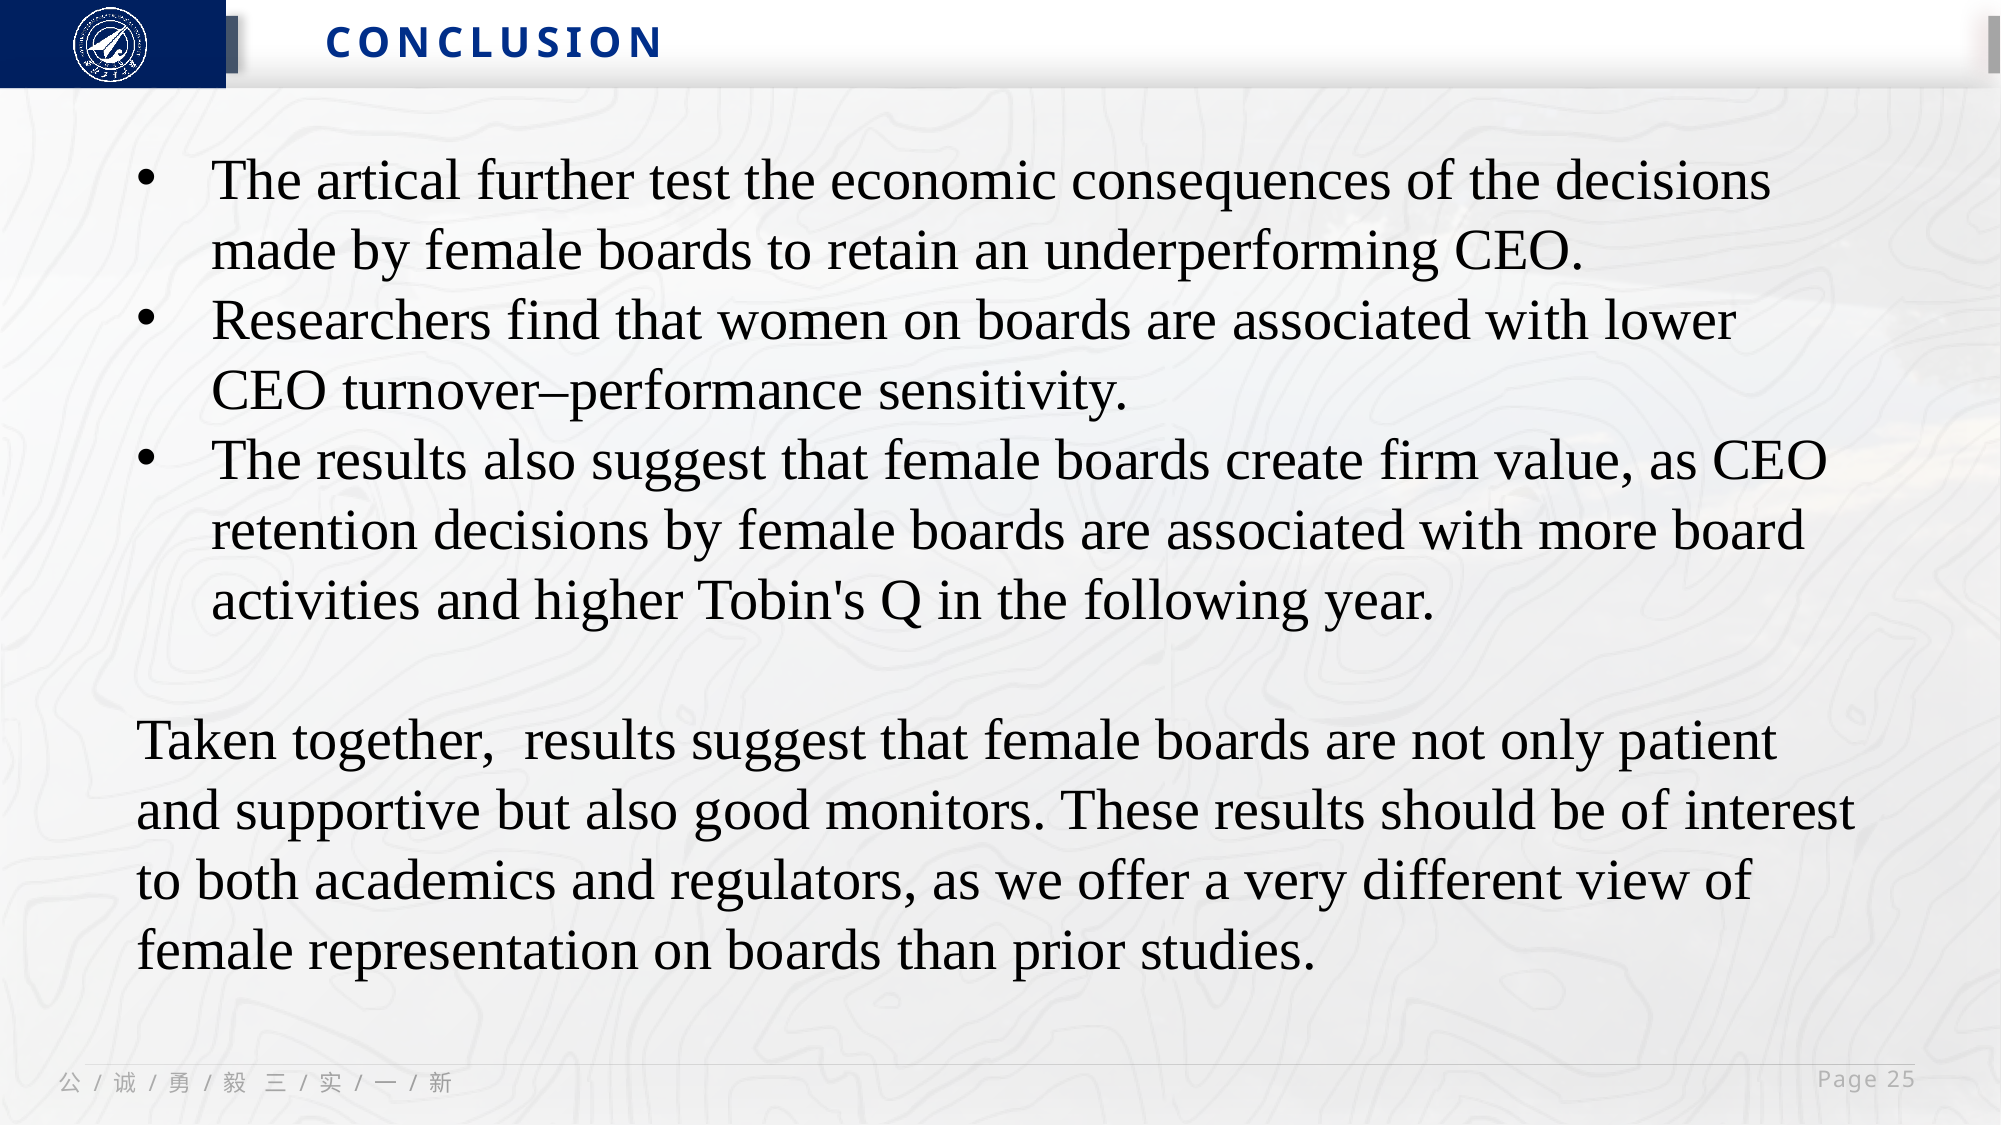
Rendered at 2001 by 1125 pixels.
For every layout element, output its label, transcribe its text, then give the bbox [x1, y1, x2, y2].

list CONCLUSION [277, 14, 710, 75]
text_box The artical further test the economic consequences of the decisions made by female boards to retain an underperforming CEO. Researchers find that women on boards are associated with lower CEO turnover–performance sensitivity. The results also suggest that female boards create firm value, as CEO retention decisions by female boards are associated with more board activities and higher Tobin's Q in the following year. Taken together, results suggest that female boards are not only patient and supportive but also good monitors. These results should be of interest to both academics and regulators, as we offer a very different view of female representation on boards than prior studies. [121, 133, 1879, 989]
slide_number Page 25 [1765, 1056, 1916, 1104]
picture [73, 7, 147, 82]
